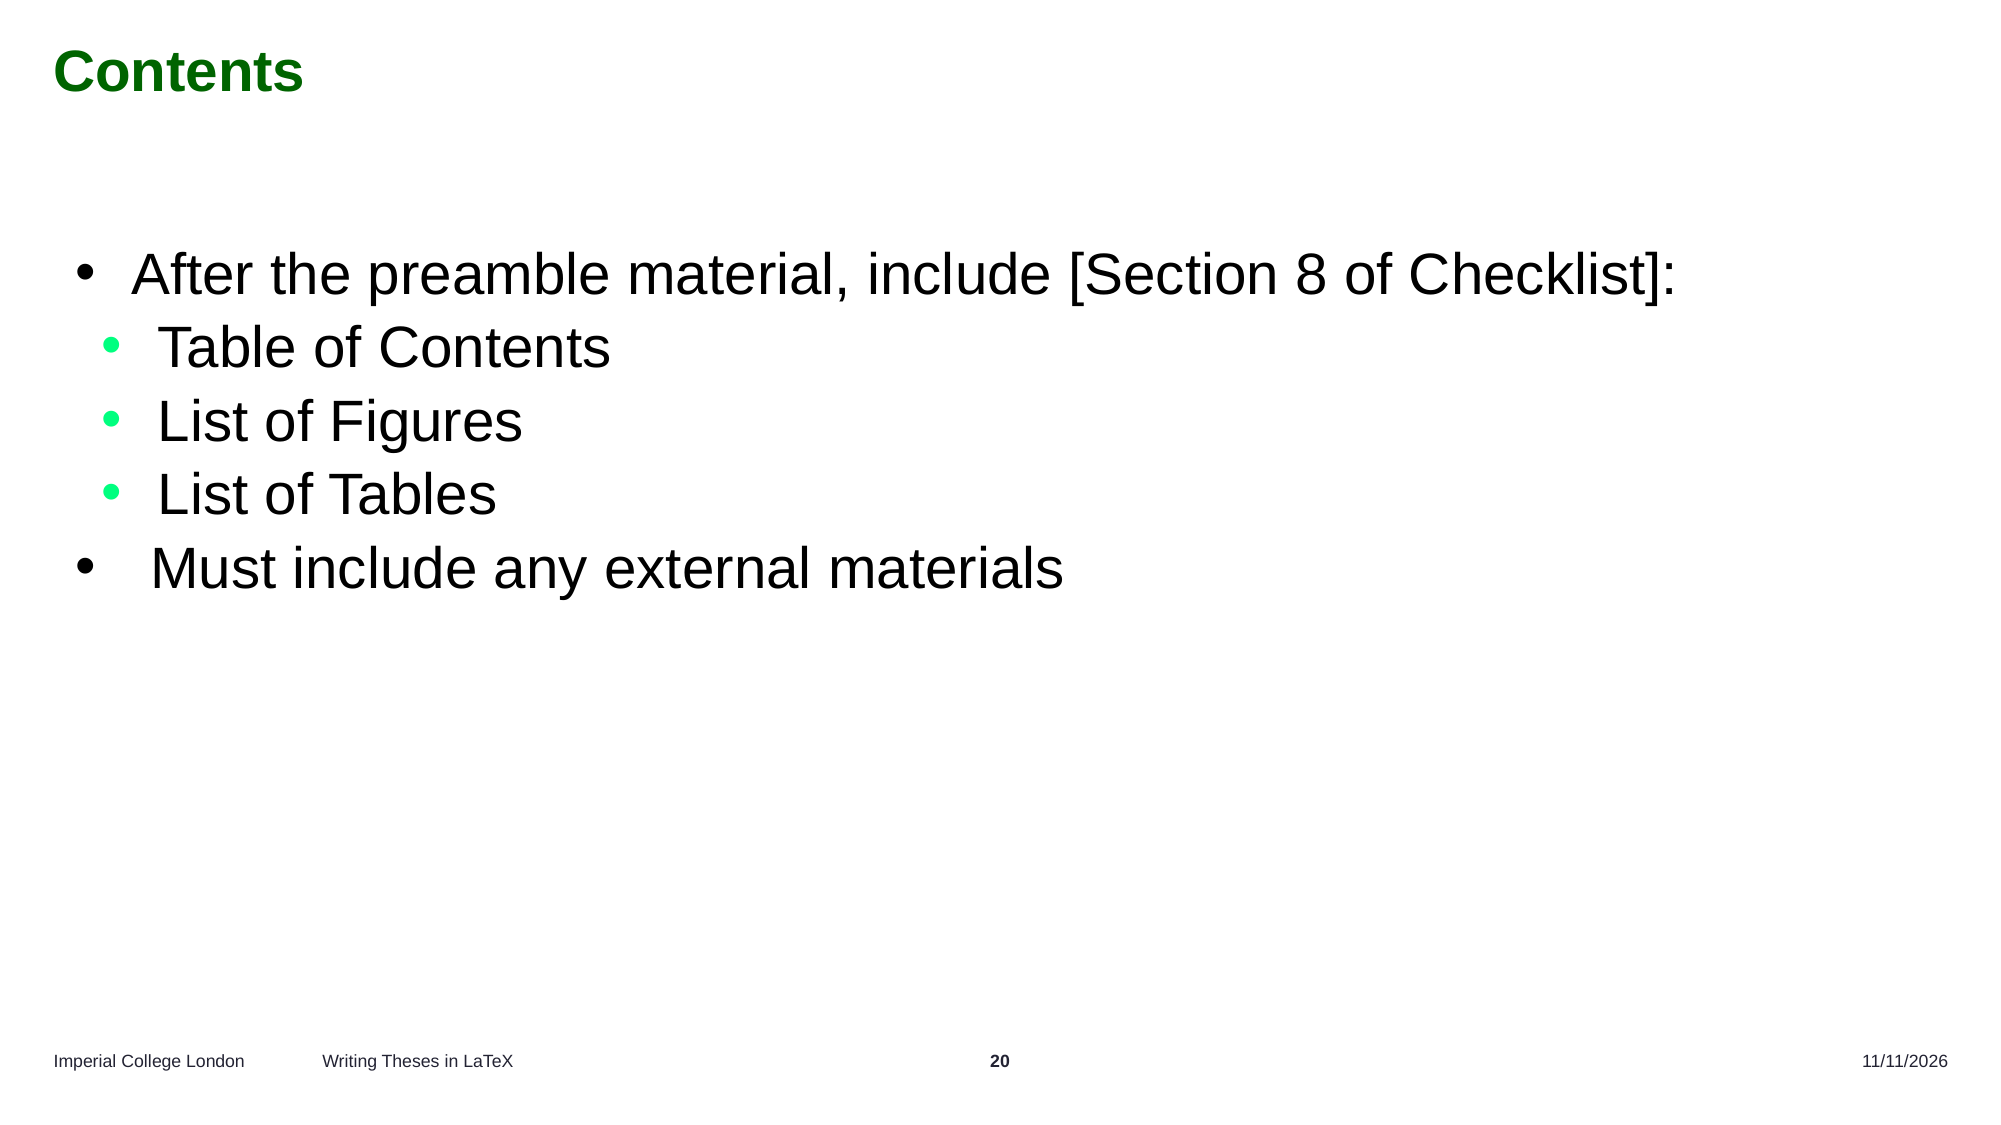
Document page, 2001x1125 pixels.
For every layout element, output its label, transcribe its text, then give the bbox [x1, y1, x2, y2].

title Contents [53, 41, 1947, 104]
footer Writing Theses in LaTeX [322, 1048, 884, 1072]
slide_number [1745, 1048, 1948, 1072]
slide_number 20 [973, 1048, 1027, 1072]
list After the preamble material, include [Section 8 of Checklist]: Table of Contents List of Figures List of Tables Must include any external materials [75, 232, 1948, 975]
